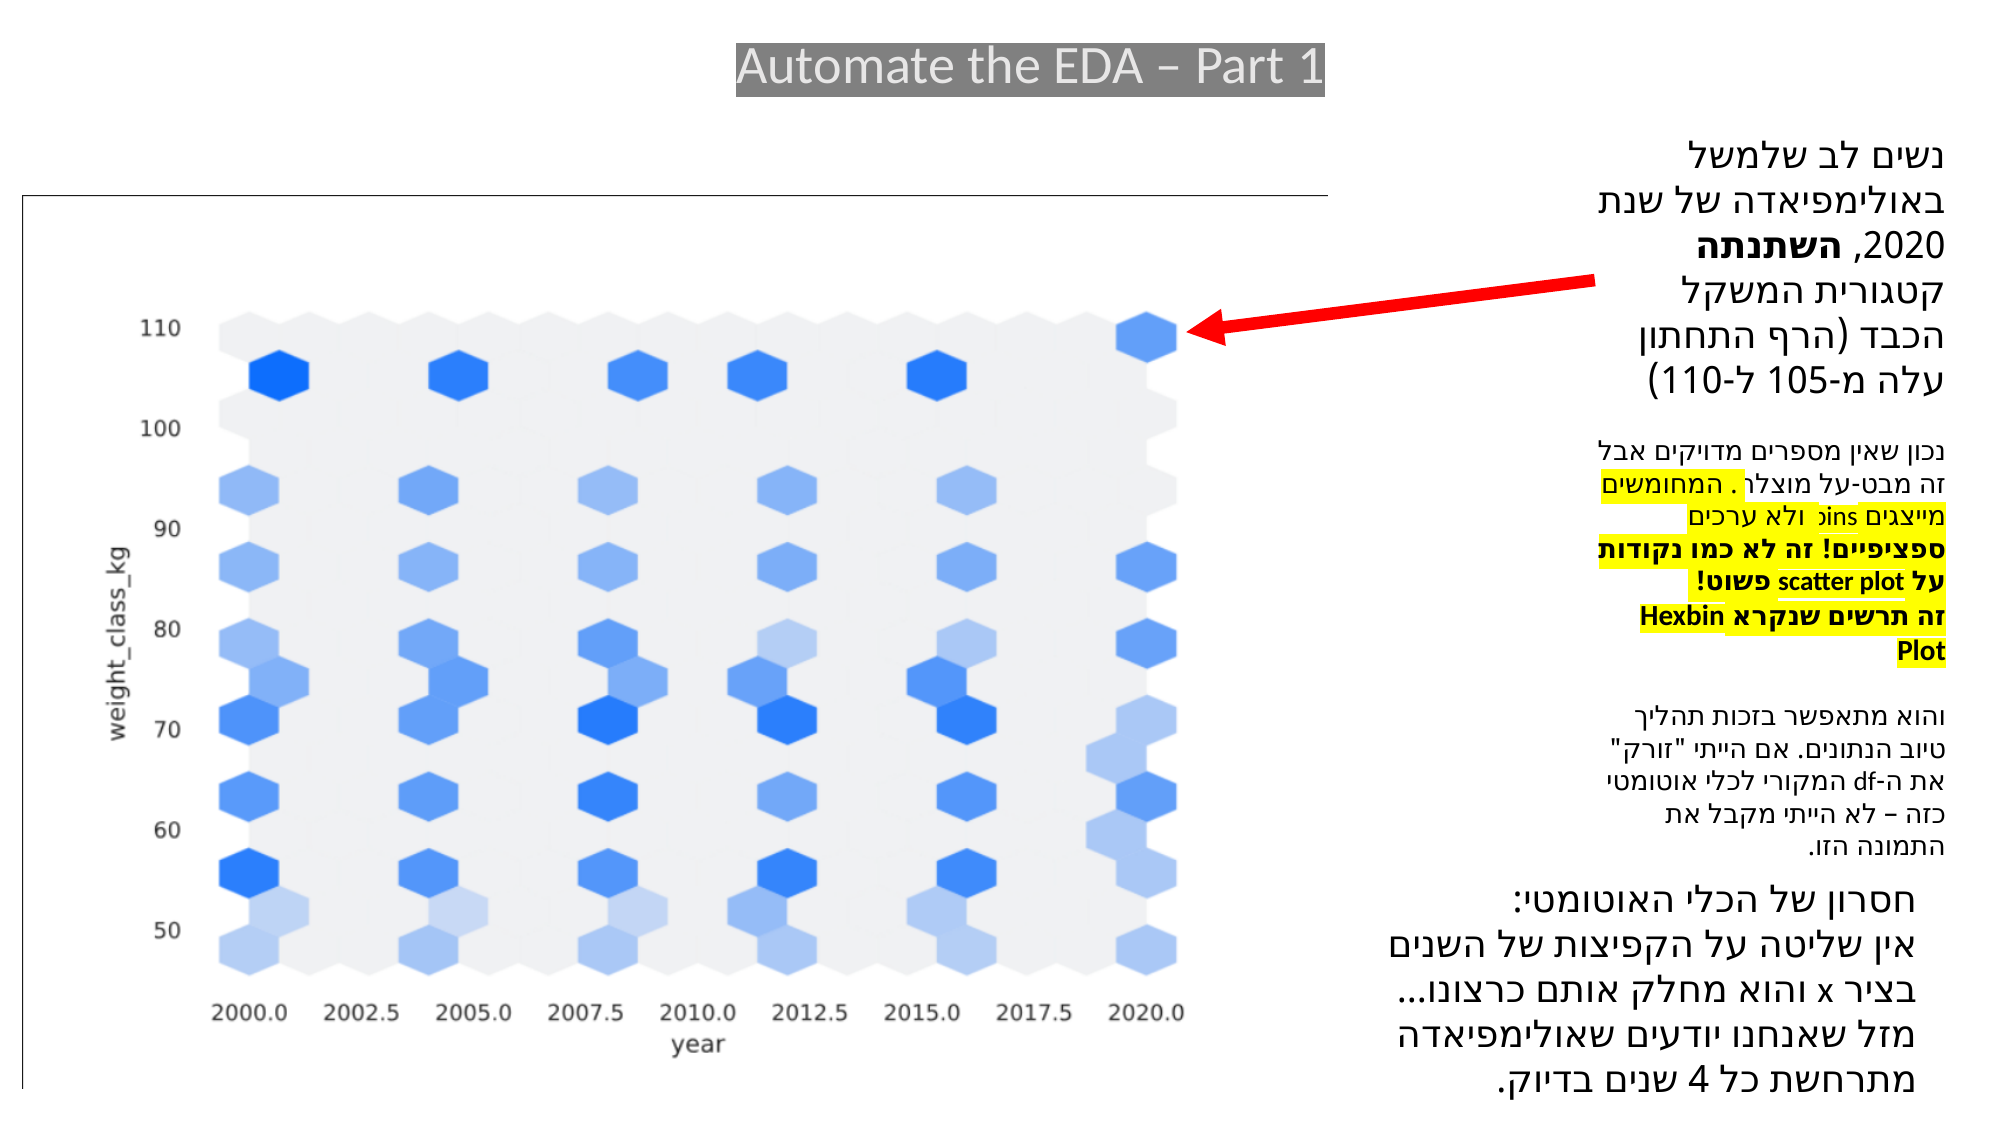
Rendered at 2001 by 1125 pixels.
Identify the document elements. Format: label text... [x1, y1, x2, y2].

text_box Automate the EDA – Part 1 [450, 21, 1612, 102]
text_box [1186, 280, 1595, 333]
picture [21, 195, 1328, 1089]
text_box חסרון של הכלי האוטומטי: אין שליטה על הקפיצות של השנים בציר x והוא מחלק אותם כרצונו... מזל שאנחנו יודעים שאולימפיאדה מתרחשת כל 4 שנים בדיוק. [1327, 867, 1932, 1108]
text_box נשים לב שלמשל באולימפיאדה של שנת 2020, השתנתה קטגורית המשקל הכבד (הרף התחתון עלה מ-105 ל-110) נכון שאין מספרים מדויקים אבל זה מבט-על מוצלח. המחומשים מייצגים bins ולא ערכים ספציפיים! זה לא כמו נקודות על scatter plot פשוט! זה תרשים שנקרא Hexbin Plot והוא מתאפשר בזכות תהליך טיוב הנתונים. אם הייתי "זורק" את ה-df המקורי לכלי אוטומטי כזה – לא הייתי מקבל את התמונה הזו. [1573, 123, 1961, 869]
